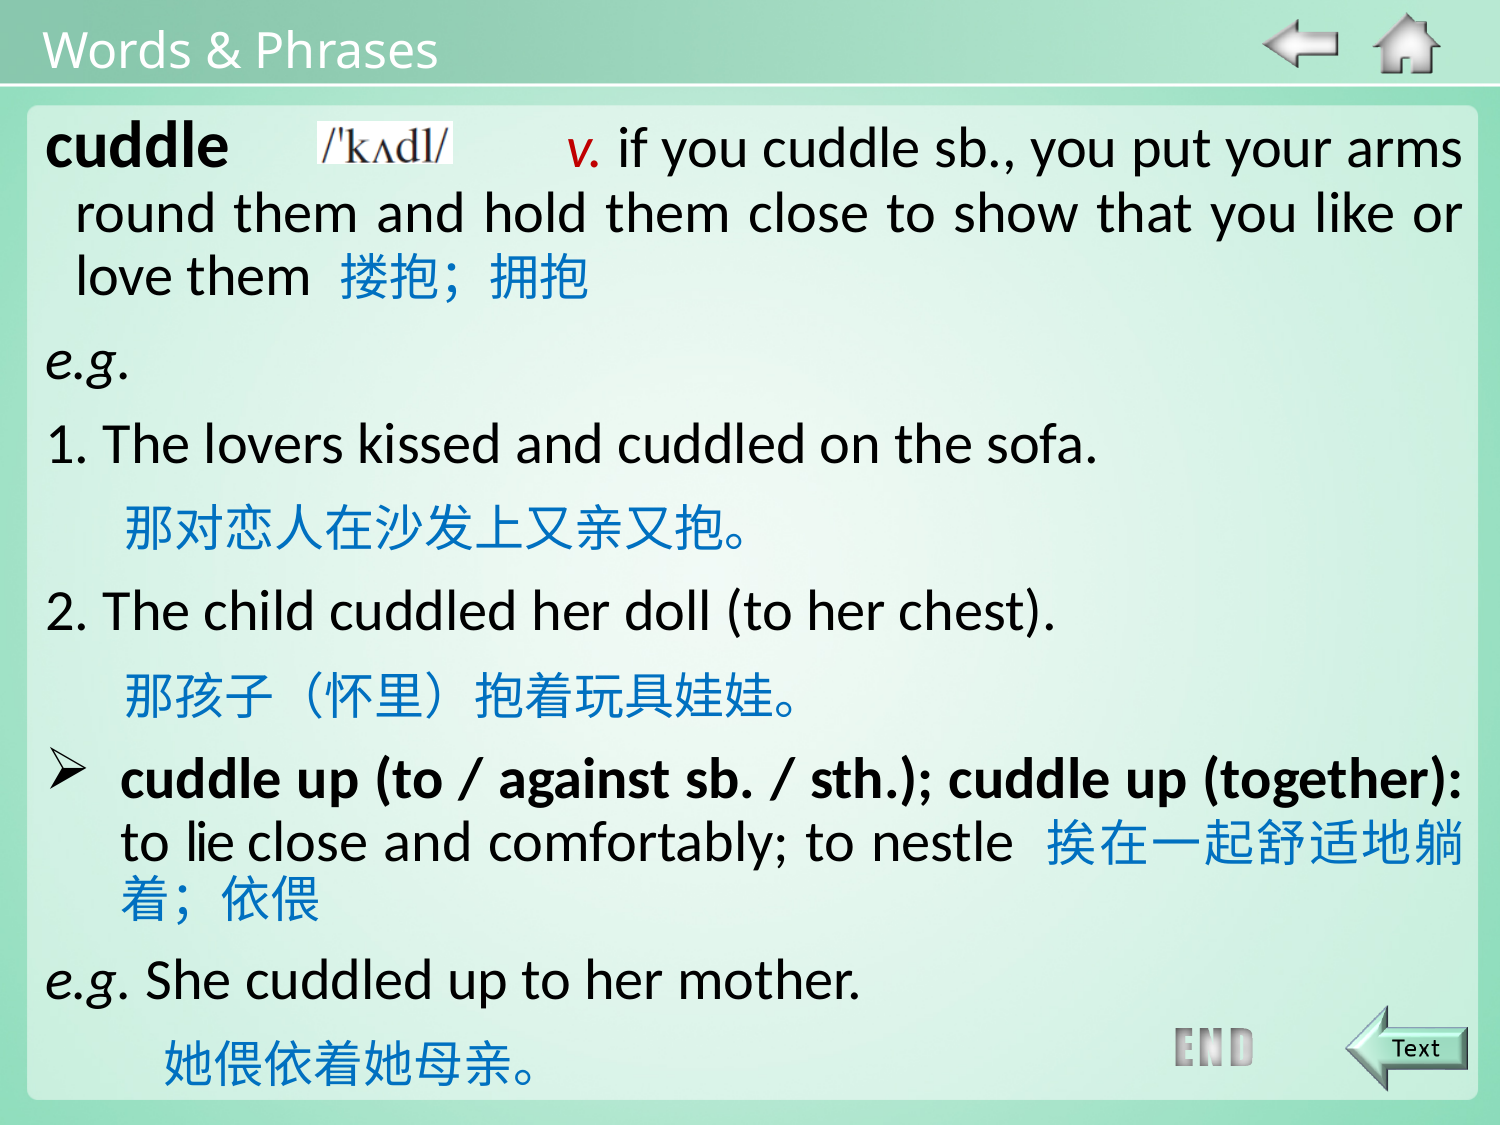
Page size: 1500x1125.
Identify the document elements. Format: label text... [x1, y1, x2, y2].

picture [0, 0, 1500, 1125]
text_box Words & Phrases [27, 11, 582, 87]
list cuddle v. if you cuddle sb., you put your arms round them and hold them close to show that you like or love them 搂抱；拥抱 e.g. 1. The lovers kissed and cuddled on the sofa. 那对恋人在沙发上又亲又抱。 2. The child cuddled her doll (to her chest). 那孩子（怀里）抱着玩具娃娃。 cuddle up (to / against sb. / sth.); cuddle up (together): to lie close and comfortably; to nestle 挨在一起舒适地躺着；依偎 e.g. She cuddled up to her mother. 她偎依着她母亲。 [29, 102, 1480, 1099]
